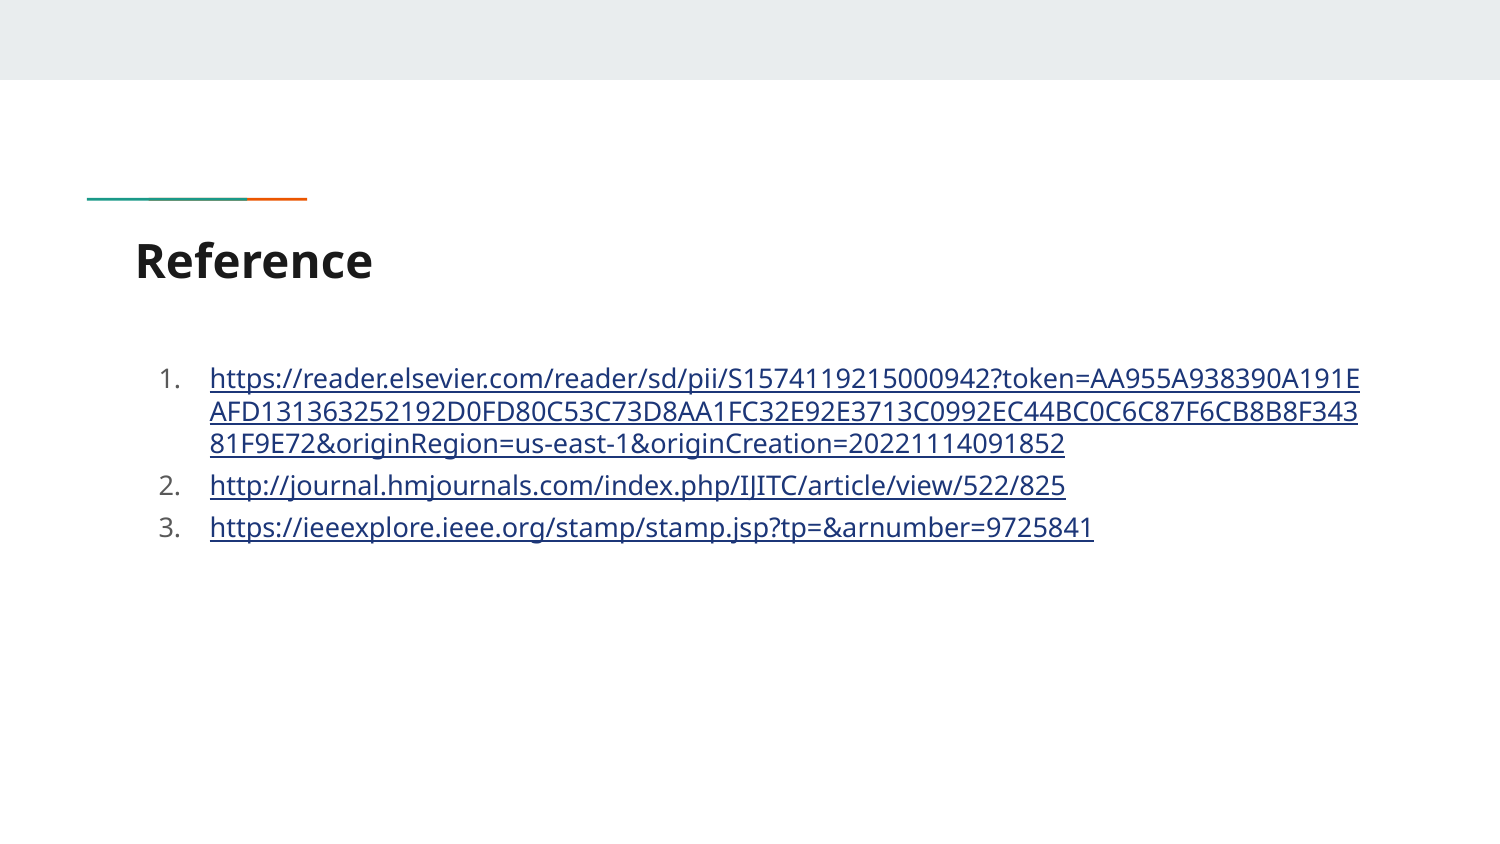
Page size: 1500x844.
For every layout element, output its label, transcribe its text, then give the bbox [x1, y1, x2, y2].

title Reference [119, 216, 1381, 305]
list https://reader.elsevier.com/reader/sd/pii/S1574119215000942?token=AA955A938390A191EAFD131363252192D0FD80C53C73D8AA1FC32E92E3713C0992EC44BC0C6C87F6CB8B8F34381F9E72&originRegion=us-east-1&originCreation=20221114091852 http://journal.hmjournals.com/index.php/IJITC/article/view/522/825 https://ieeexplore.ieee.org/stamp/stamp.jsp?tp=&arnumber=9725841 [119, 341, 1381, 712]
